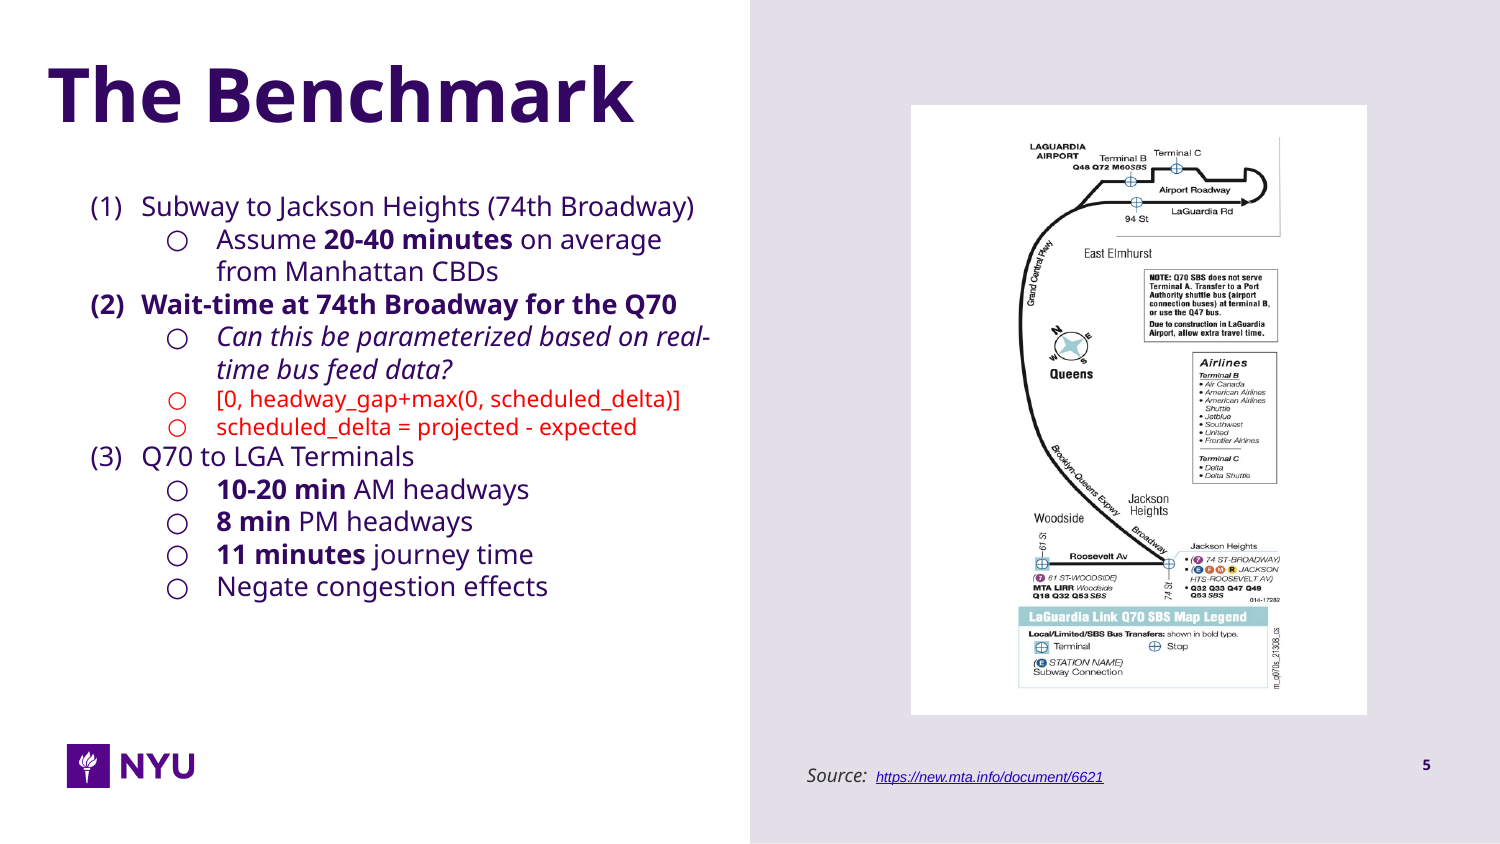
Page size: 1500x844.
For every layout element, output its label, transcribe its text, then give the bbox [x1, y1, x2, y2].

title The Benchmark [32, 20, 702, 153]
picture [911, 105, 1367, 715]
subtitle Subway to Jackson Heights (74th Broadway) Assume 20-40 minutes on average from Manhattan CBDs Wait-time at 74th Broadway for the Q70 Can this be parameterized based on real-time bus feed data? [0, headway_gap+max(0, scheduled_delta)] scheduled_delta = projected - expected Q70 to LGA Terminals 10-20 min AM headways 8 min PM headways 11 minutes journey time Negate congestion effects [51, 174, 741, 734]
picture [66, 744, 195, 788]
text_box Source: https://new.mta.info/document/6621 [791, 748, 1500, 799]
